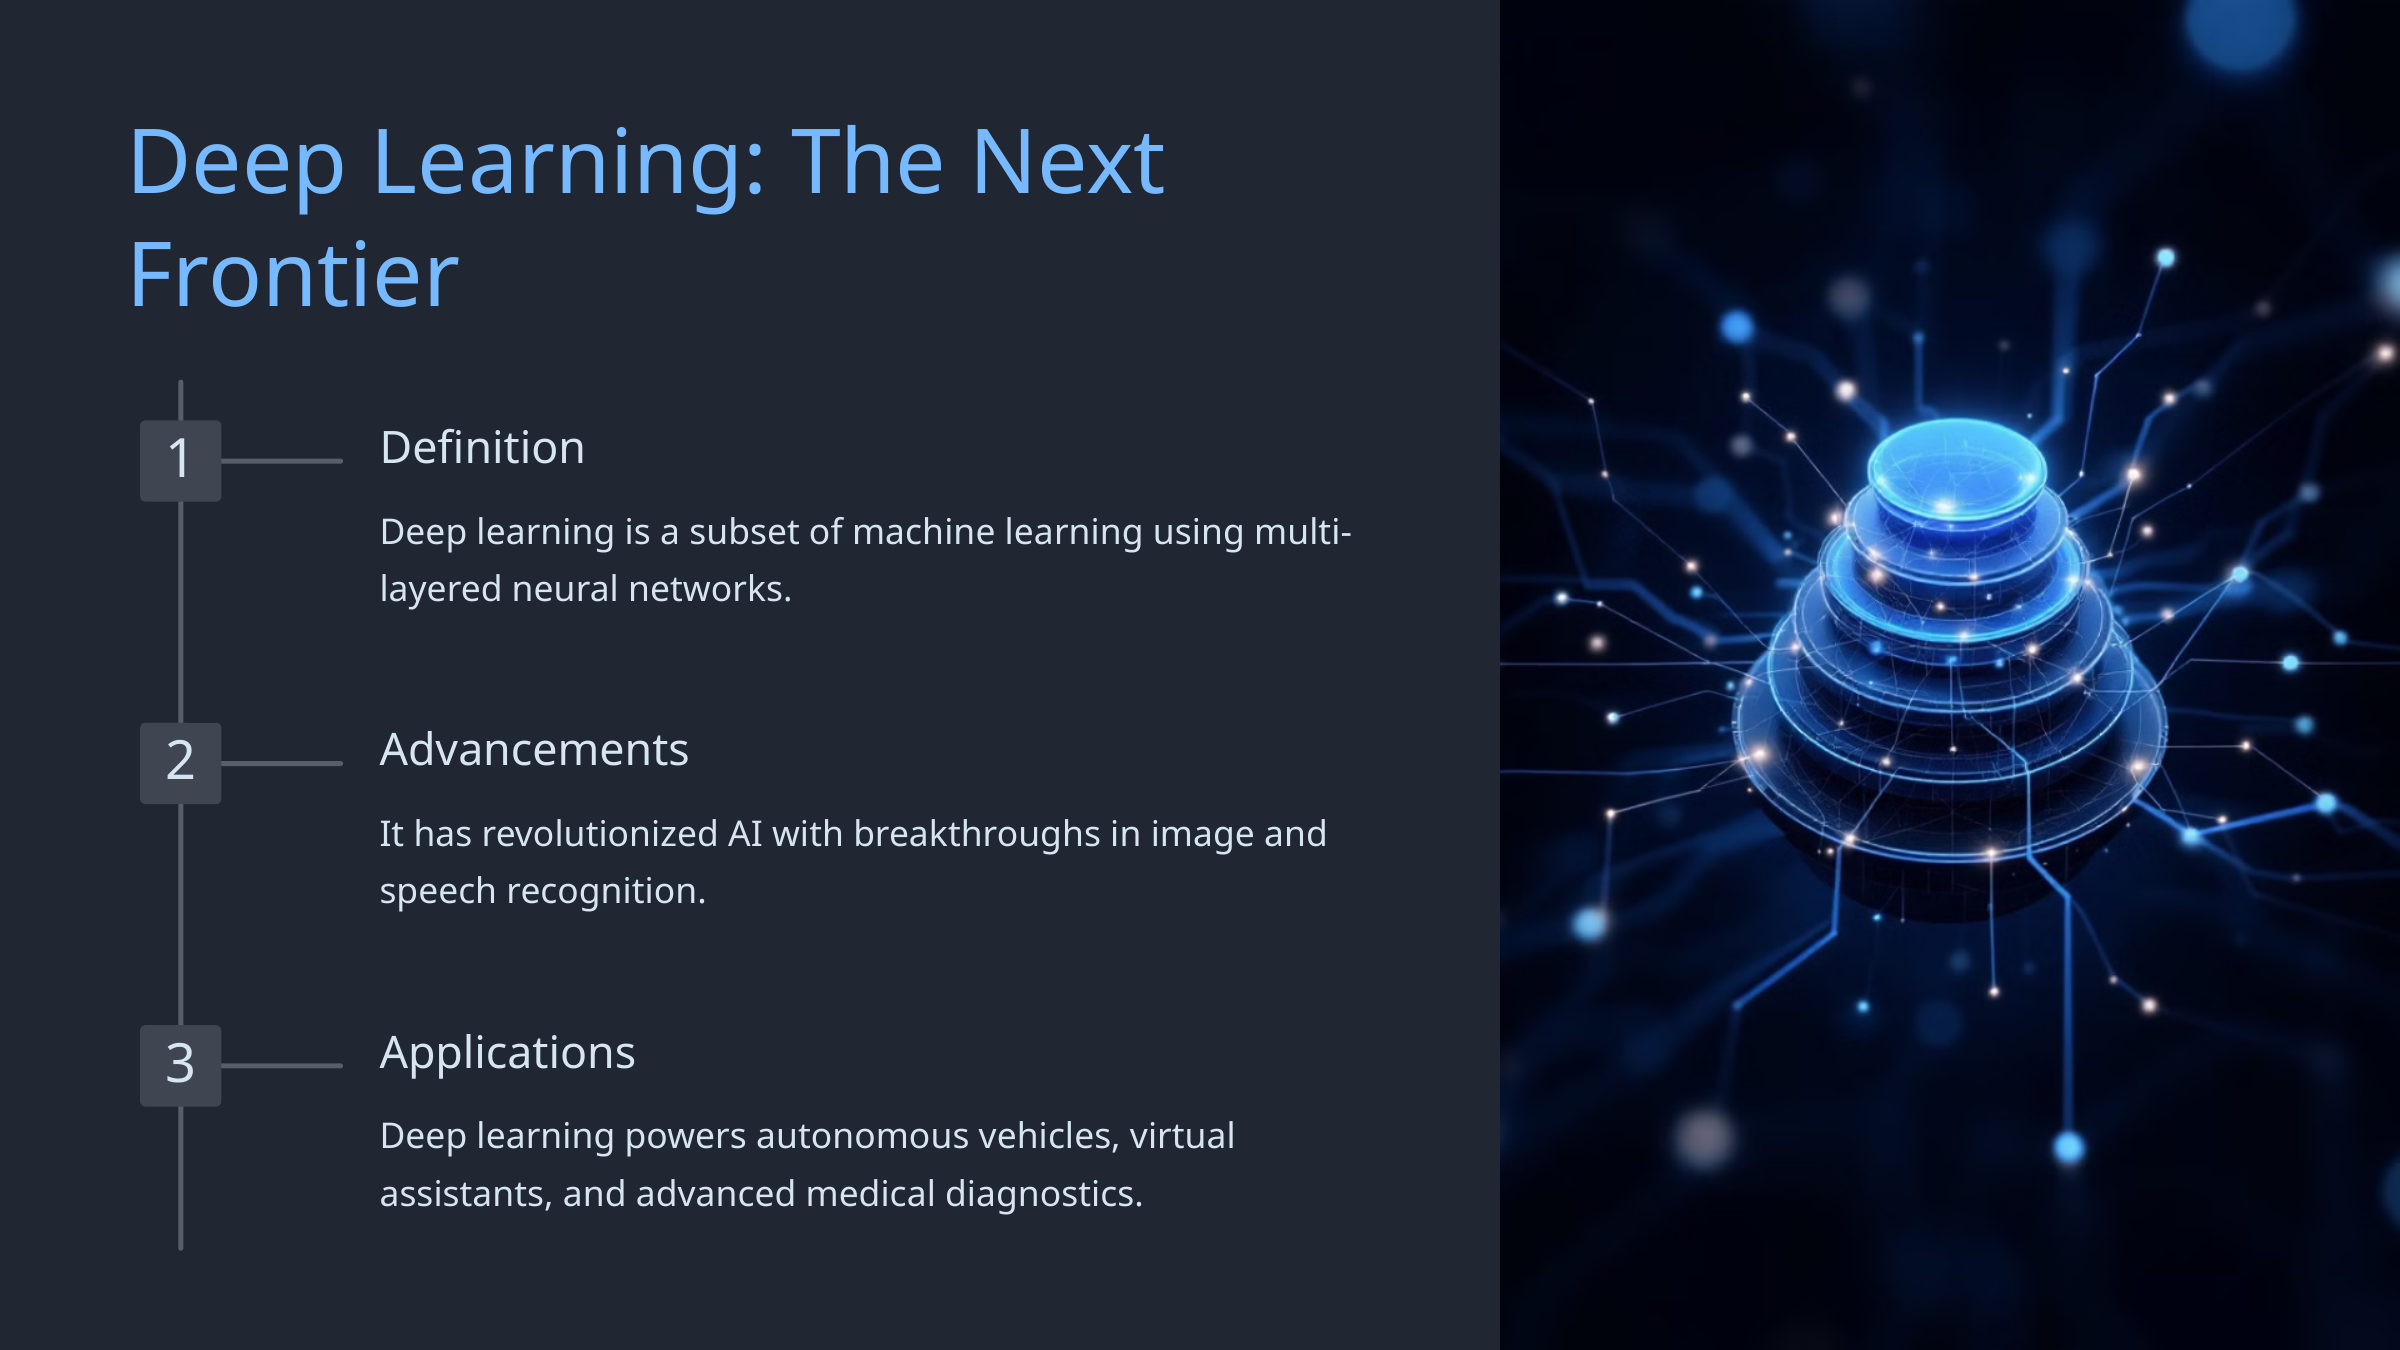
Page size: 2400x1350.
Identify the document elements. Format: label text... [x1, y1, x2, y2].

text_box [178, 805, 184, 1025]
text_box [178, 1107, 184, 1251]
text_box It has revolutionized AI with breakthroughs in image and speech recognition. [379, 796, 1374, 913]
text_box Deep learning powers autonomous vehicles, virtual assistants, and advanced medical diagnostics. [379, 1098, 1374, 1215]
text_box [222, 458, 344, 464]
text_box 1 [169, 433, 192, 489]
text_box [140, 420, 222, 502]
text_box Deep learning is a subset of machine learning using multi-layered neural networks. [379, 494, 1374, 610]
text_box [178, 379, 184, 420]
text_box 2 [165, 736, 196, 791]
text_box [140, 1025, 222, 1107]
text_box [140, 722, 222, 805]
text_box Definition [379, 415, 832, 473]
text_box [222, 761, 344, 767]
text_box 3 [166, 1038, 196, 1093]
text_box [222, 1063, 344, 1069]
picture [1499, 0, 2400, 1350]
text_box Advancements [379, 718, 832, 775]
text_box Applications [379, 1020, 832, 1078]
text_box [178, 502, 184, 722]
text_box Deep Learning: The Next Frontier [126, 99, 1374, 326]
